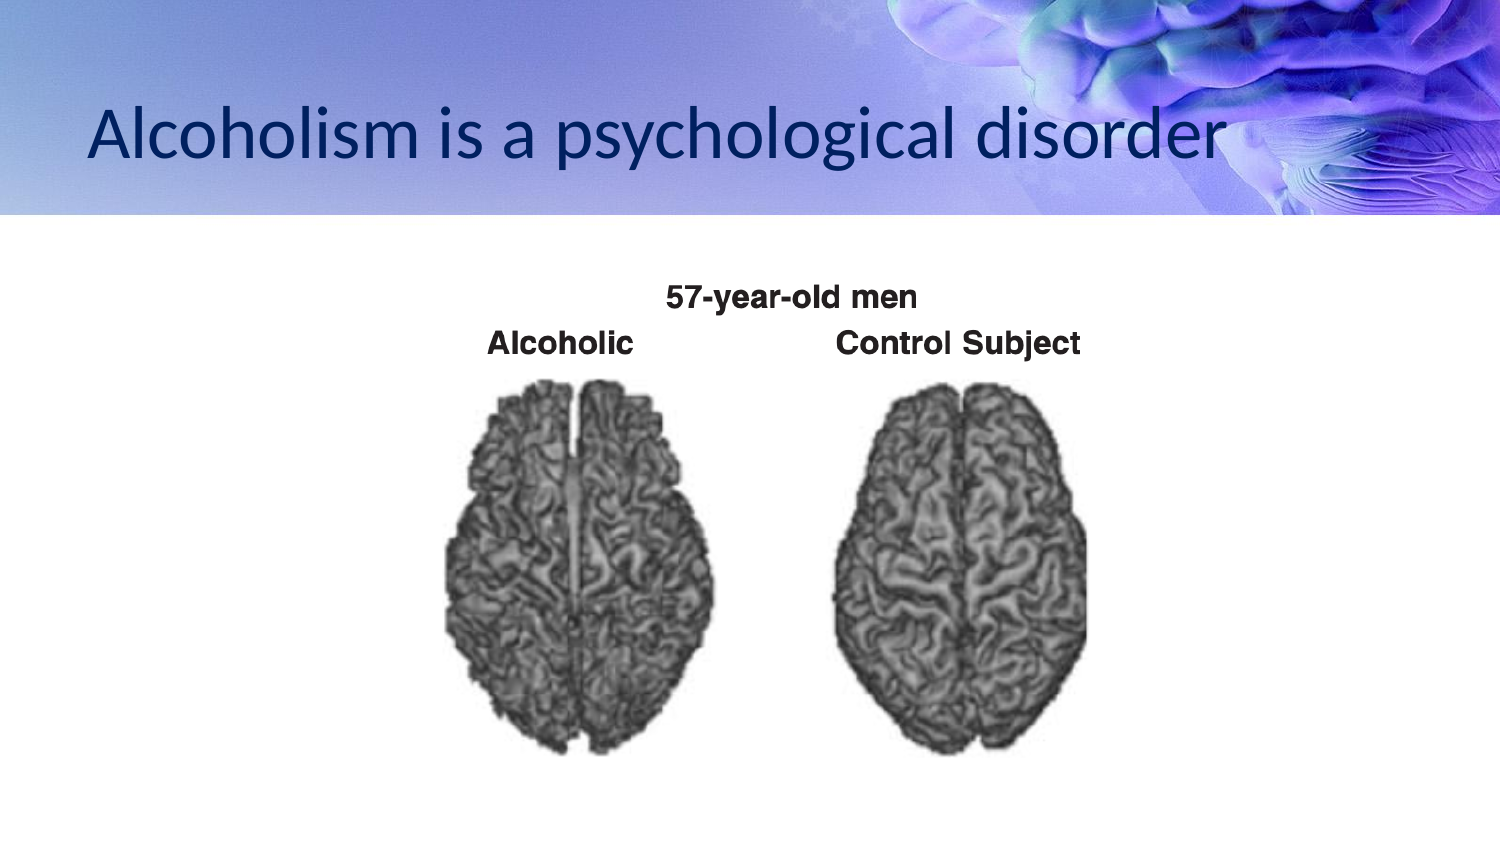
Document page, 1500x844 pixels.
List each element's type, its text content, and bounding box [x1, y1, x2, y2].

title Alcoholism is a psychological disorder [72, 65, 1425, 191]
picture [0, 0, 1500, 844]
